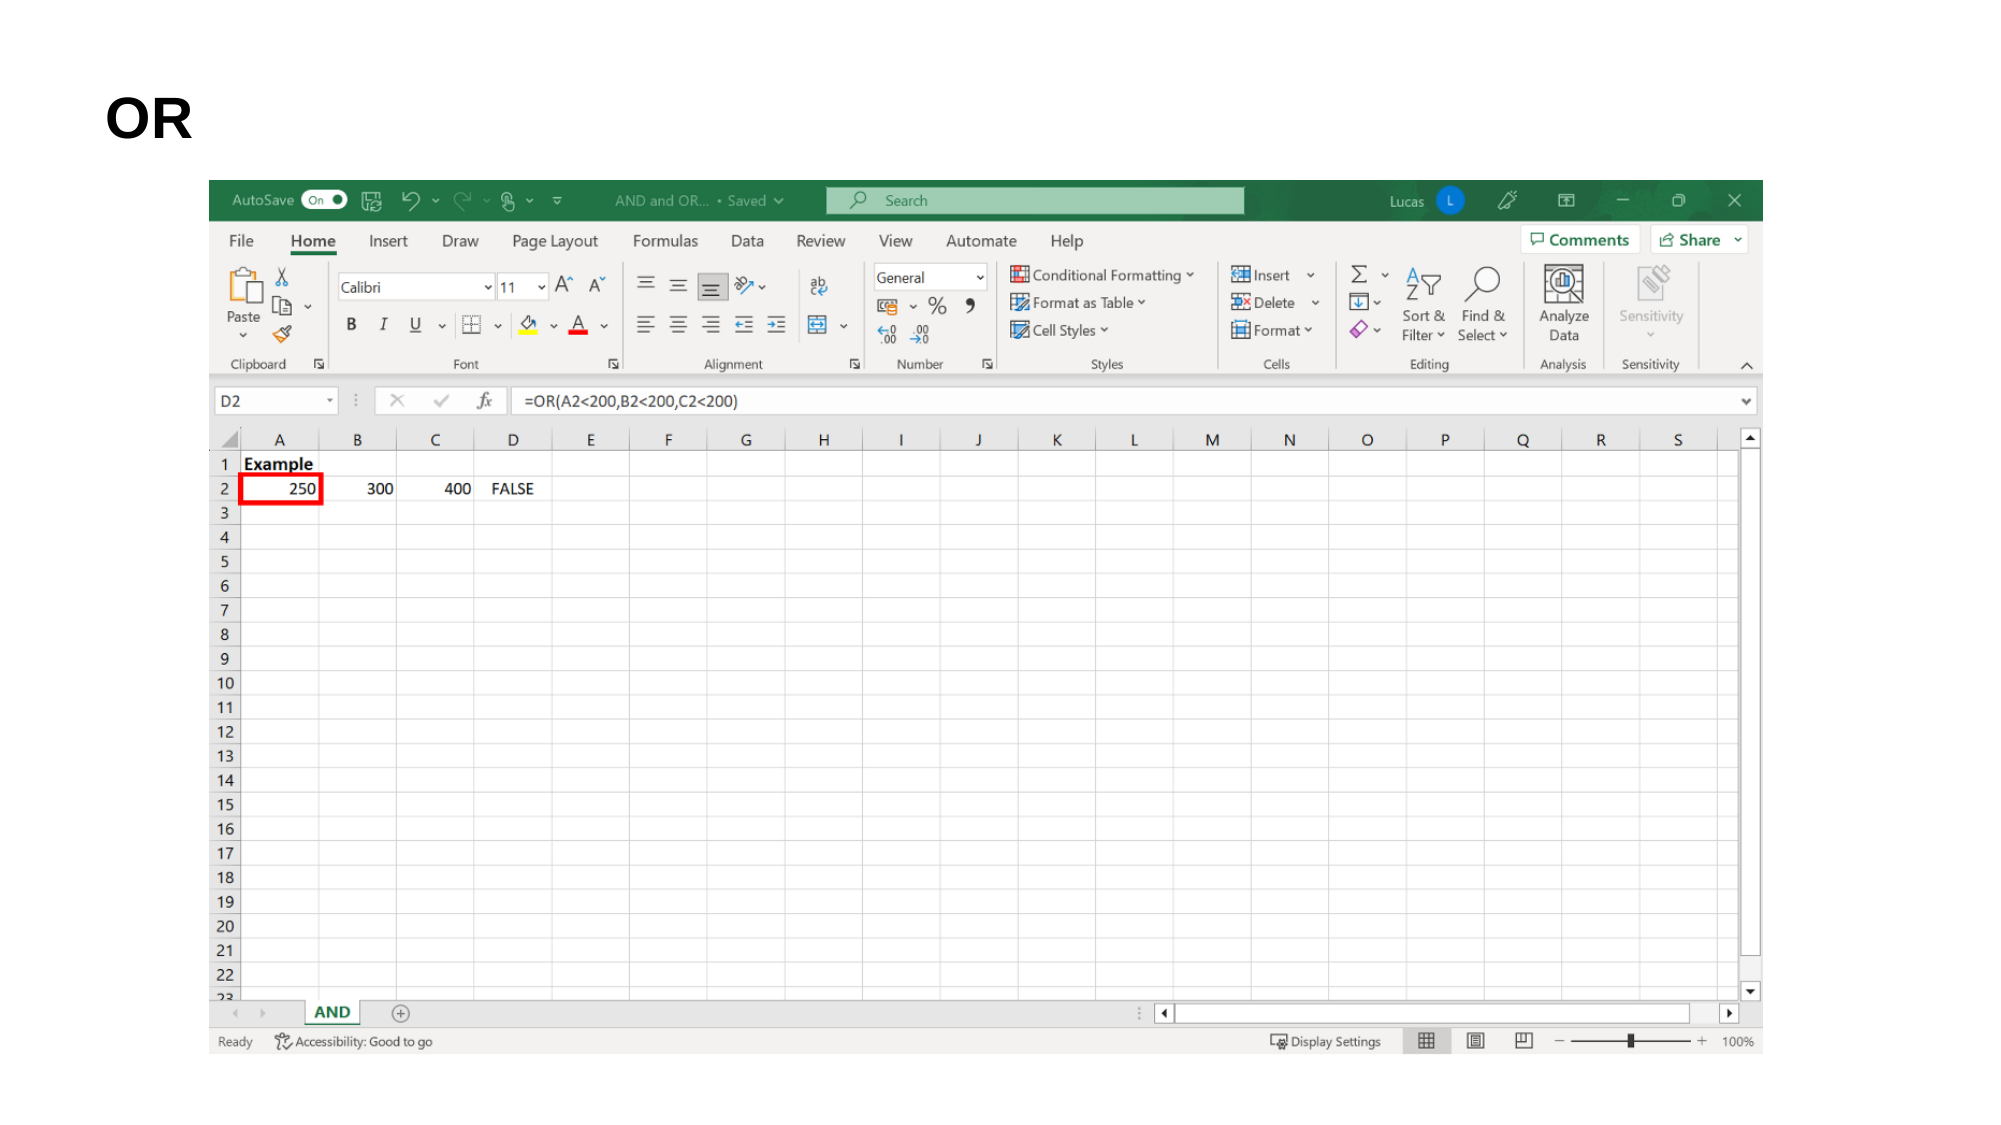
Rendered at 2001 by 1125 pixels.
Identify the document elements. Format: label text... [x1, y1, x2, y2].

text_box OR [91, 68, 1091, 158]
picture [209, 180, 1763, 1055]
